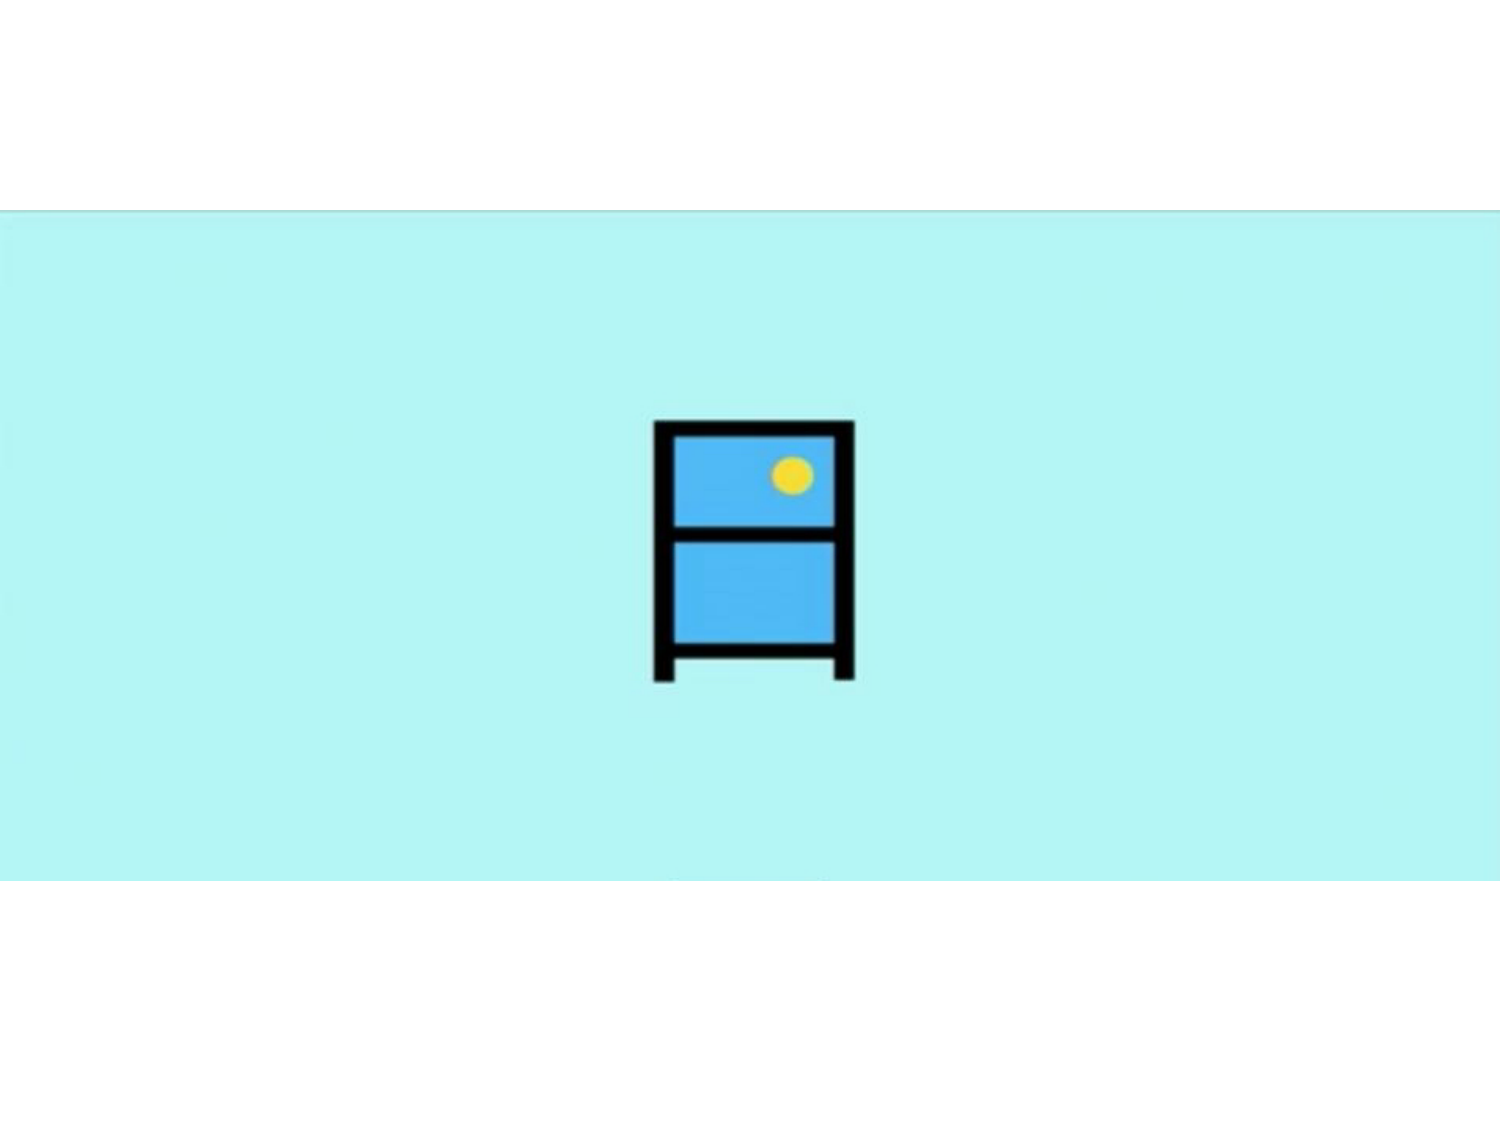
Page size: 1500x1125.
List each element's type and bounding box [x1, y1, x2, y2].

list [0, 210, 1500, 881]
